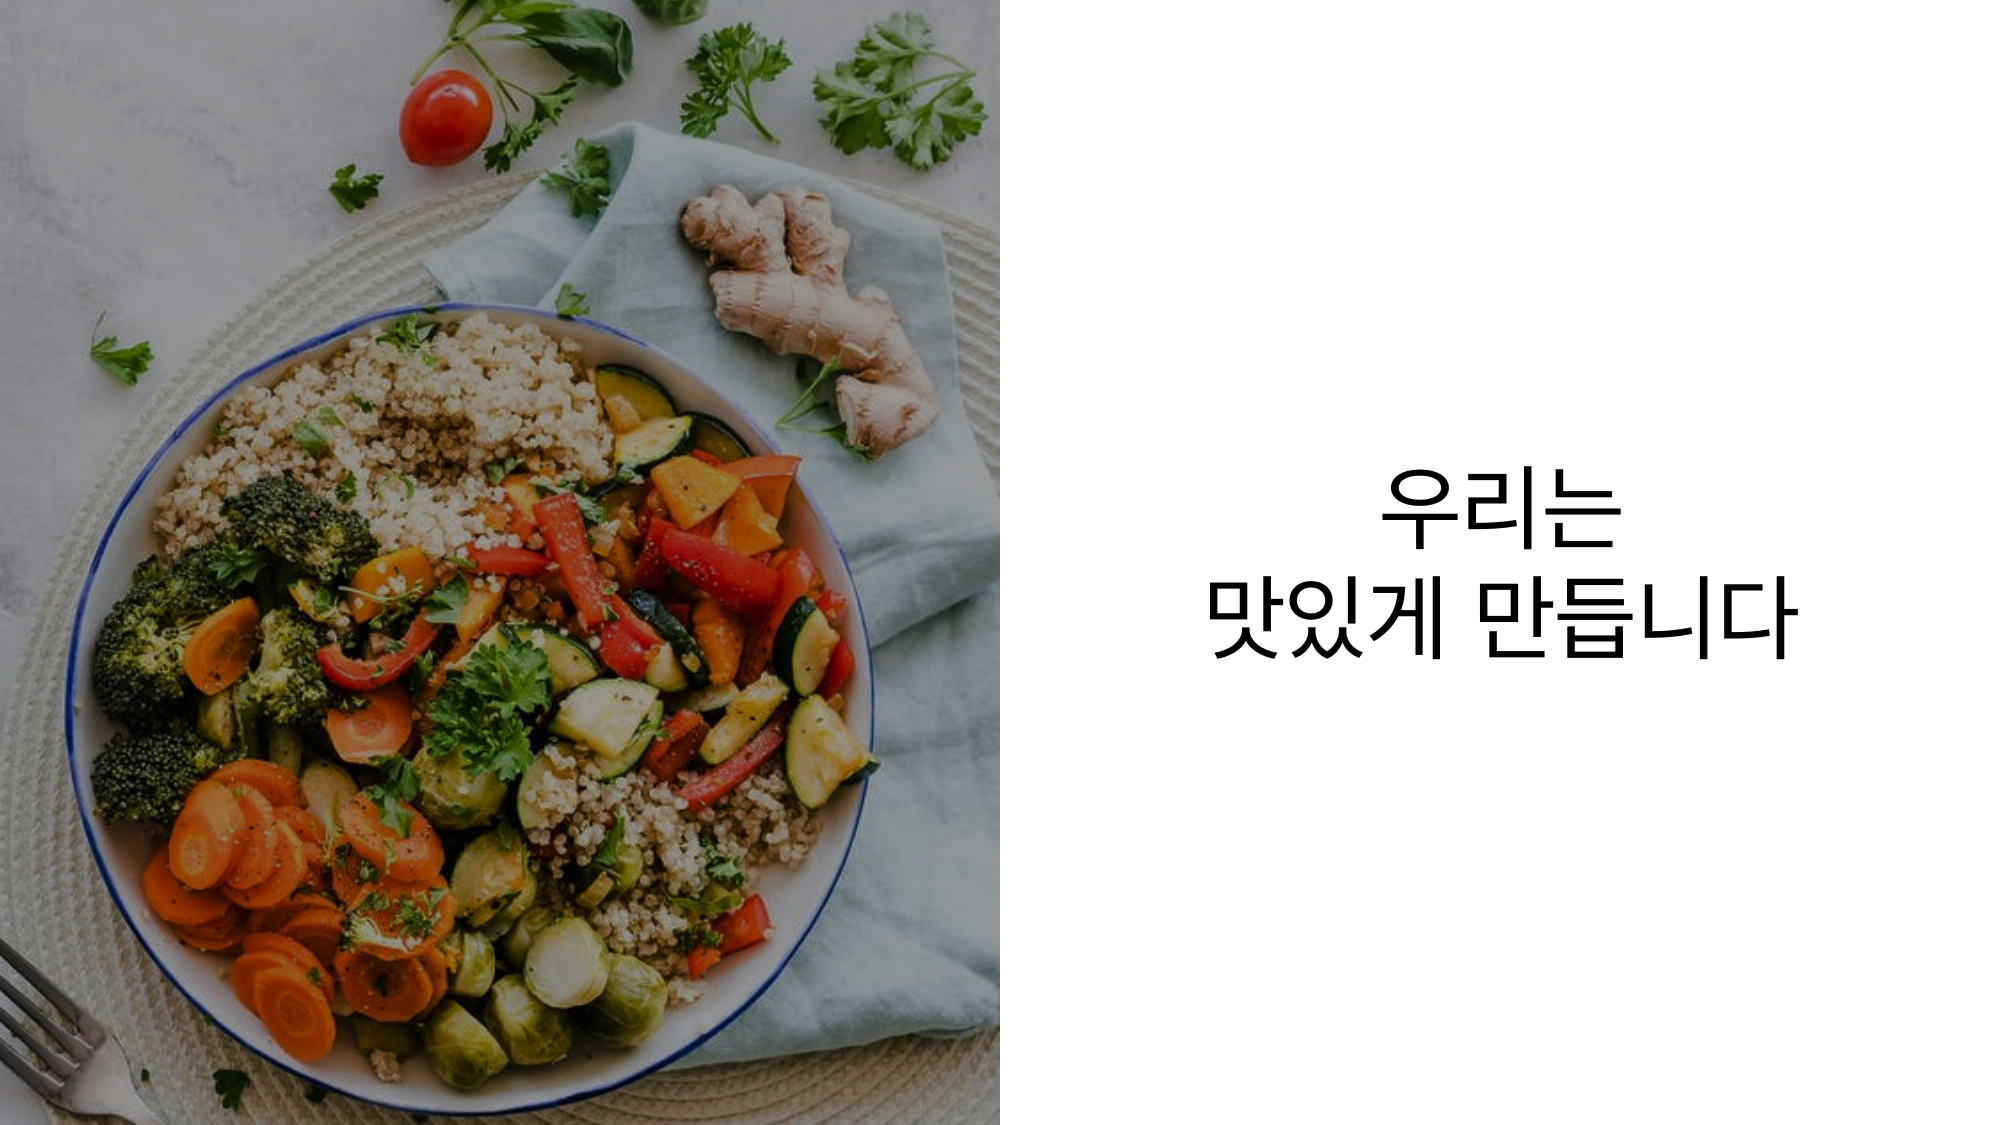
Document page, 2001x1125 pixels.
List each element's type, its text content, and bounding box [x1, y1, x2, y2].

text_box 우리는 맛있게 만듭니다 [1187, 443, 1816, 679]
picture [0, 0, 1000, 1125]
